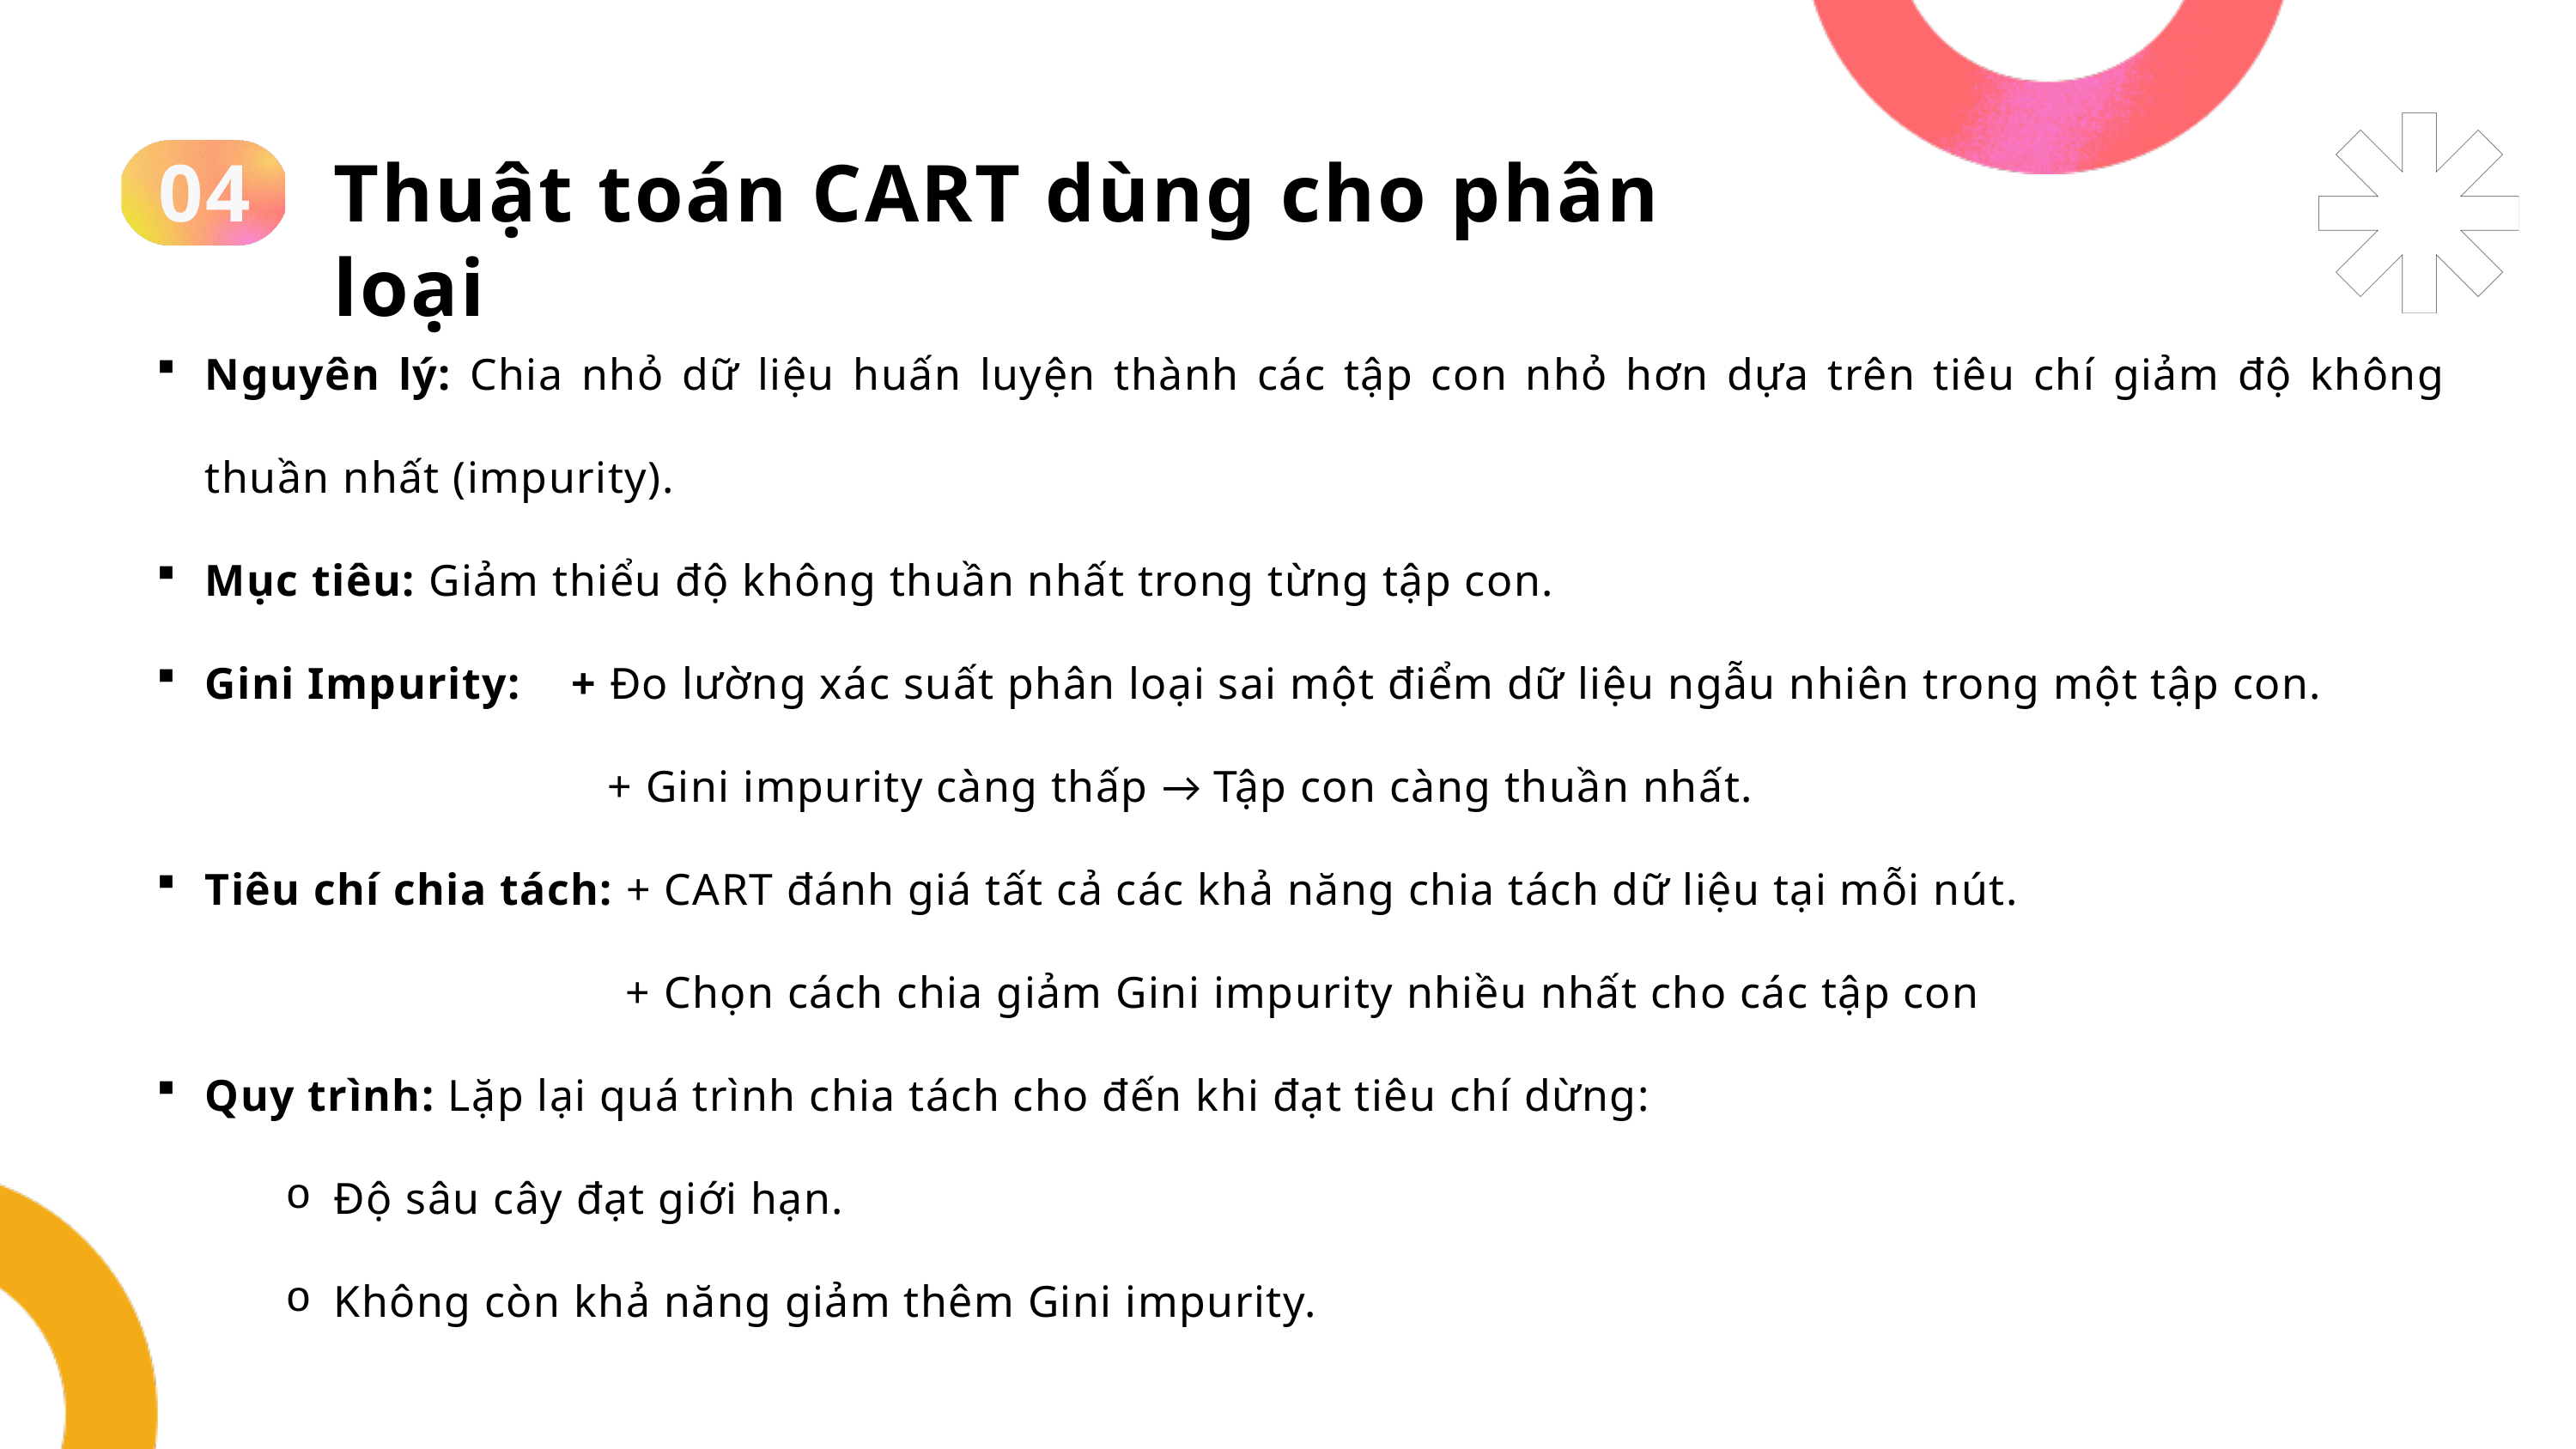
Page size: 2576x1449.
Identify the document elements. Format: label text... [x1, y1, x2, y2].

text_box [0, 1169, 158, 1449]
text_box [121, 140, 1804, 246]
text_box Nguyên lý: Chia nhỏ dữ liệu huấn luyện thành các tập con nhỏ hơn dựa trên tiêu chí giảm độ không thuần nhất (impurity). Mục tiêu: Giảm thiểu độ không thuần nhất trong từng tập con. Gini Impurity: + Đo lường xác suất phân loại sai một điểm dữ liệu ngẫu nhiên trong một tập con. + Gini impurity càng thấp → Tập con càng thuần nhất. Tiêu chí chia tách: + CART đánh giá tất cả các khả năng chia tách dữ liệu tại mỗi nút. + Chọn cách chia giảm Gini impurity nhiều nhất cho các tập con Quy trình: Lặp lại quá trình chia tách cho đến khi đạt tiêu chí dừng: Độ sâu cây đạt giới hạn. Không còn khả năng giảm thêm Gini impurity. [137, 295, 2447, 1326]
text_box [1803, 0, 2294, 174]
text_box [2318, 112, 2519, 313]
